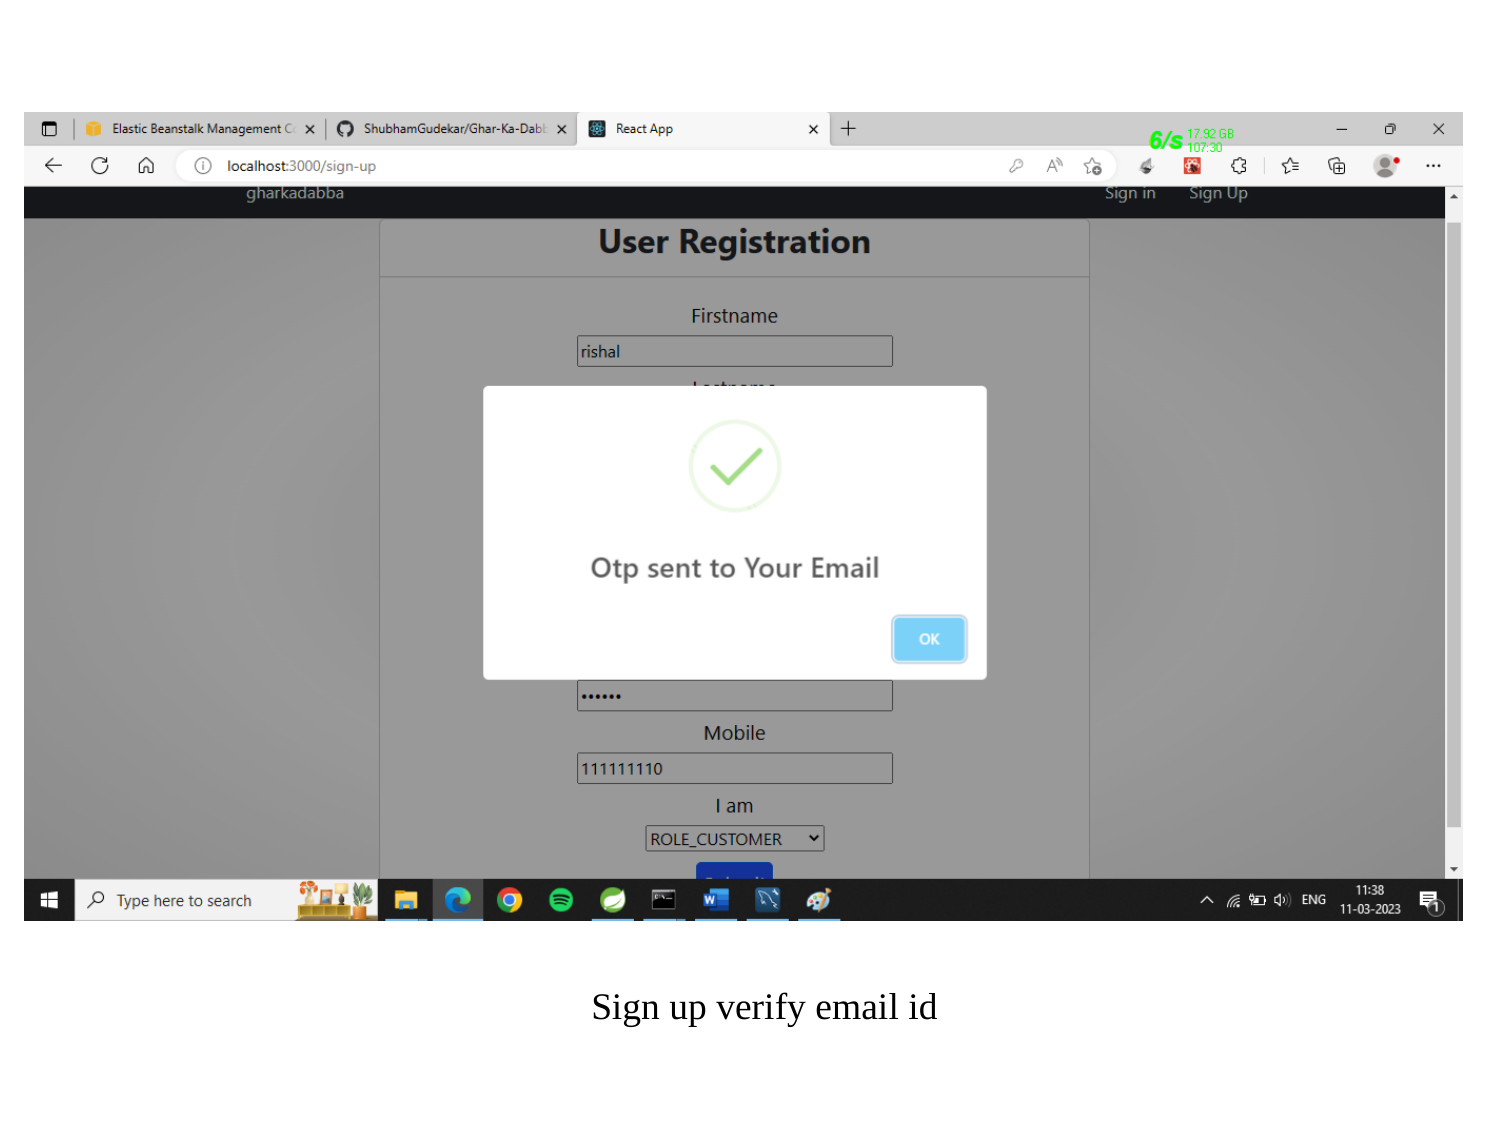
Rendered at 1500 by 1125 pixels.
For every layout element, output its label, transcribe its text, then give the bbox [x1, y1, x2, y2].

picture [24, 112, 1463, 921]
text_box Sign up verify email id [576, 974, 954, 1035]
